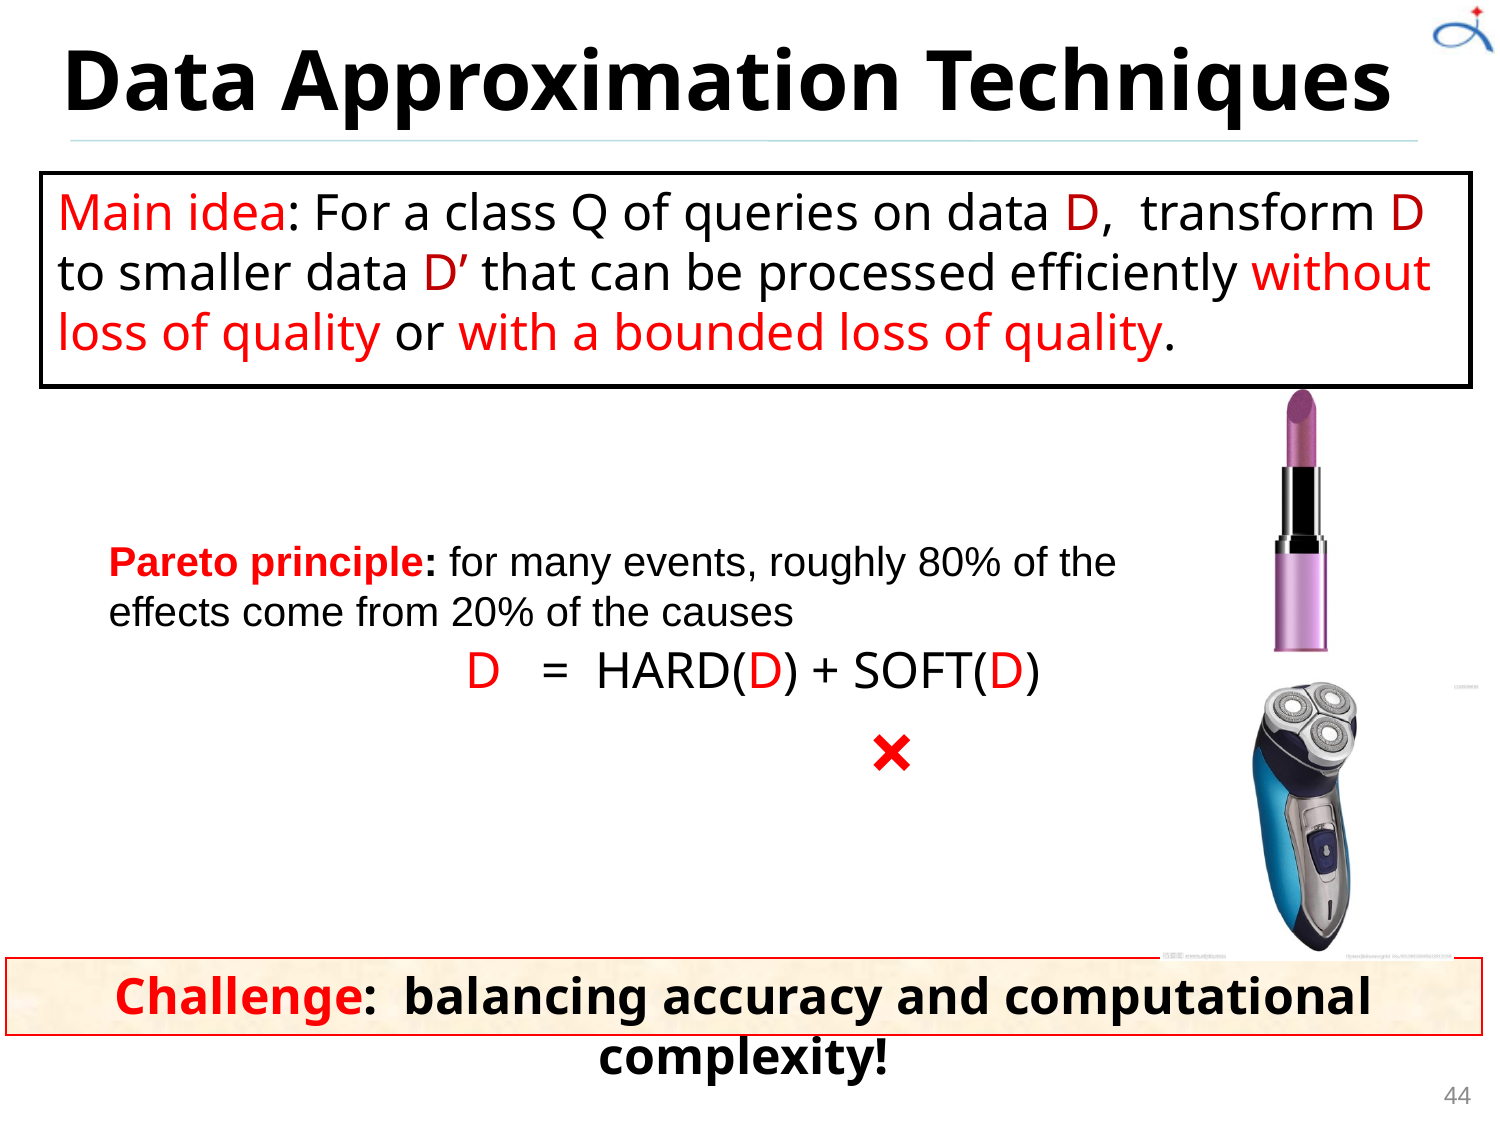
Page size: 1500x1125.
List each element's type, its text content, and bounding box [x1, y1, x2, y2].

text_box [93, 527, 1219, 809]
slide_number 44 [1136, 1065, 1487, 1125]
text_box Main idea: For a class Q of queries on data D, transform D to smaller data D’ that can be processed efficiently without loss of quality or with a bounded loss of quality. [41, 172, 1471, 387]
title Data Approximation Techniques [46, 11, 1419, 143]
picture [1432, 5, 1495, 55]
text_box Challenge: balancing accuracy and computational complexity! [5, 957, 1483, 1035]
picture [1159, 371, 1481, 962]
